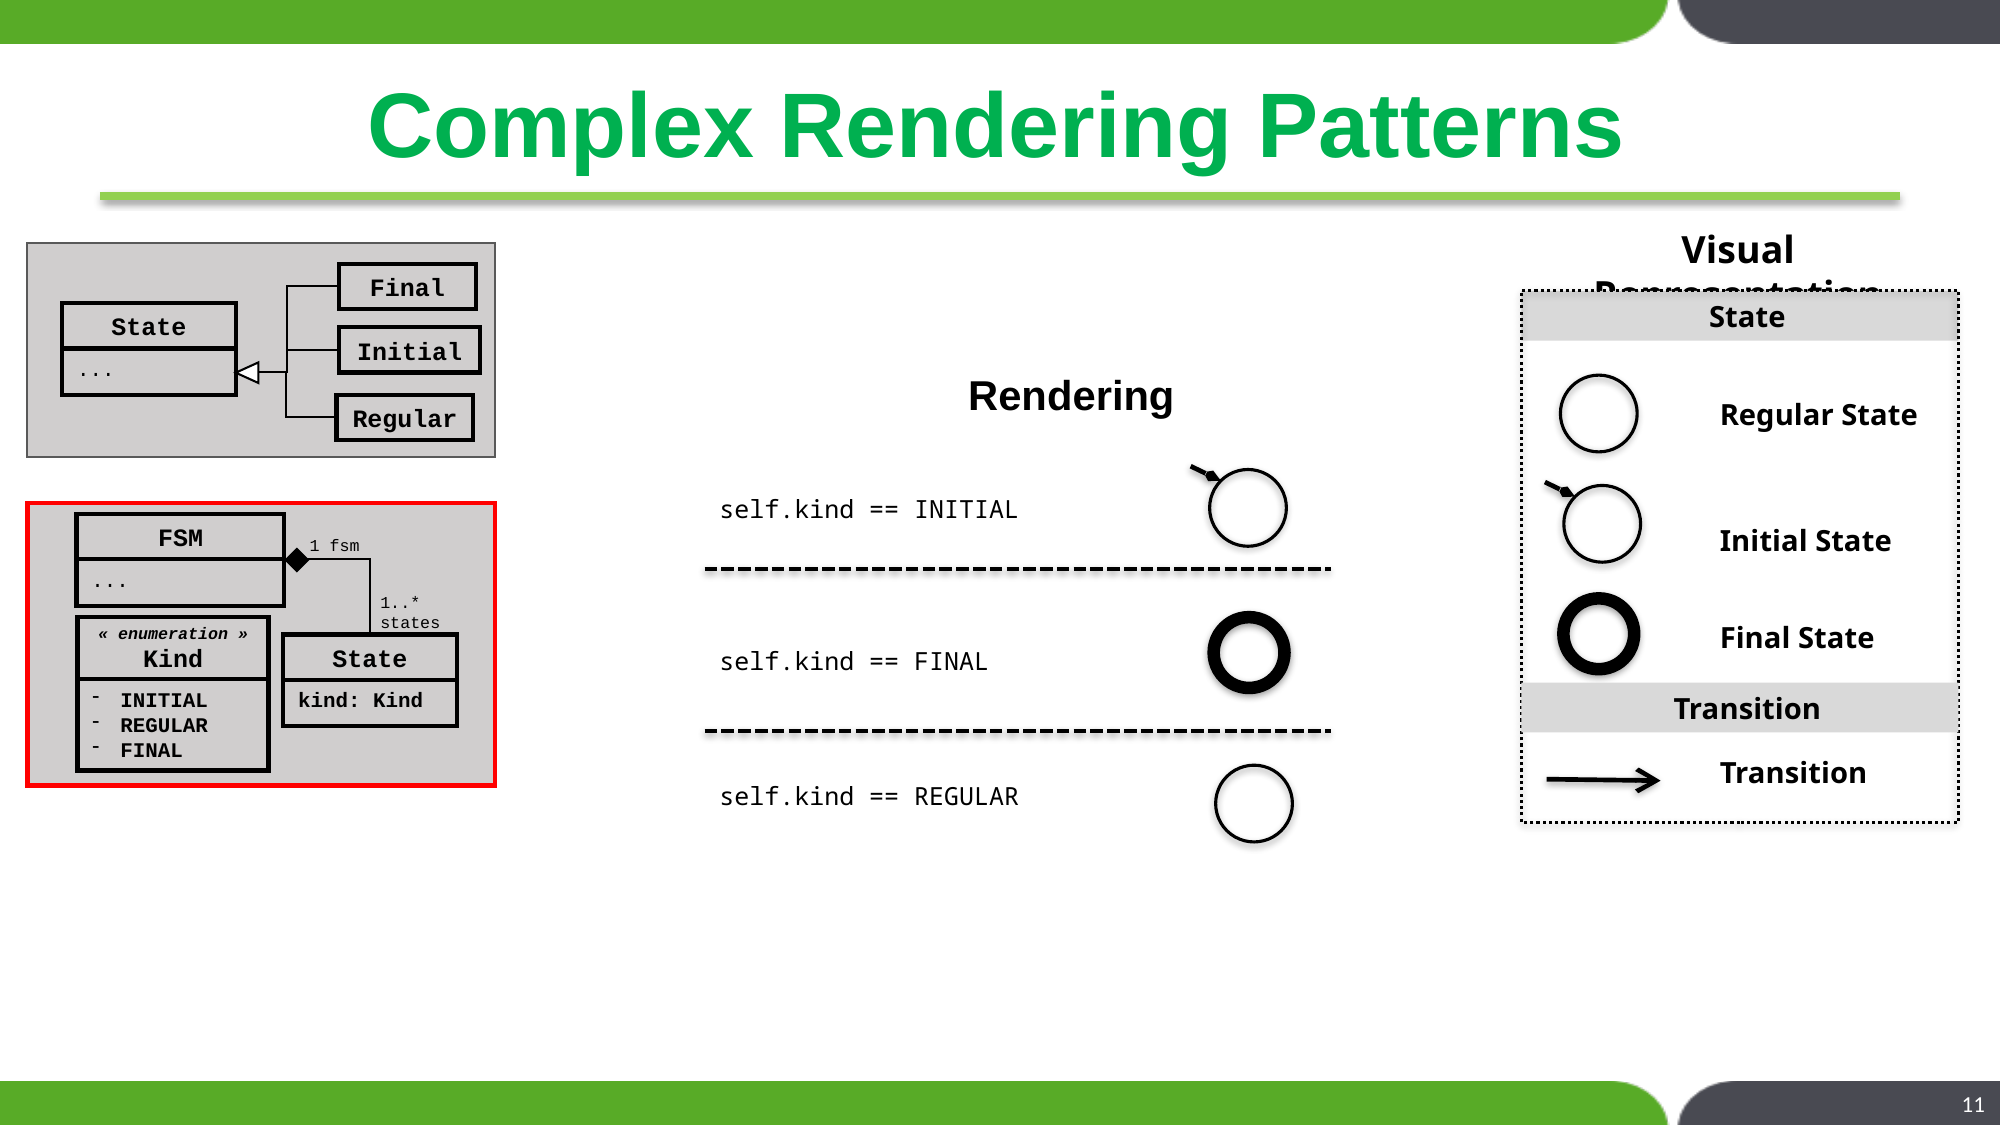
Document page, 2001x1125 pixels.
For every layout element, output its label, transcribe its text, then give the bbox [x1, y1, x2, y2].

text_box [235, 380, 337, 418]
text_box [1190, 465, 1222, 481]
text_box Initial [343, 327, 481, 373]
text_box Visual Representation [1519, 218, 1957, 289]
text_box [76, 513, 459, 771]
title Complex Rendering Patterns [253, 58, 1740, 189]
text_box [235, 286, 340, 349]
text_box [1213, 763, 1295, 845]
text_box Final [338, 263, 476, 309]
text_box [27, 503, 495, 786]
text_box [1211, 615, 1287, 691]
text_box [240, 349, 340, 372]
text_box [62, 302, 236, 395]
text_box self.kind == INITIAL [704, 485, 1057, 531]
text_box [27, 242, 496, 457]
slide_number 11 [1690, 1081, 2000, 1125]
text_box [1521, 289, 1959, 823]
text_box self.kind == FINAL [704, 638, 1057, 684]
text_box Rendering [846, 361, 1297, 427]
text_box Regular [336, 394, 474, 441]
text_box [1207, 467, 1289, 549]
text_box self.kind == REGULAR [704, 773, 1057, 819]
